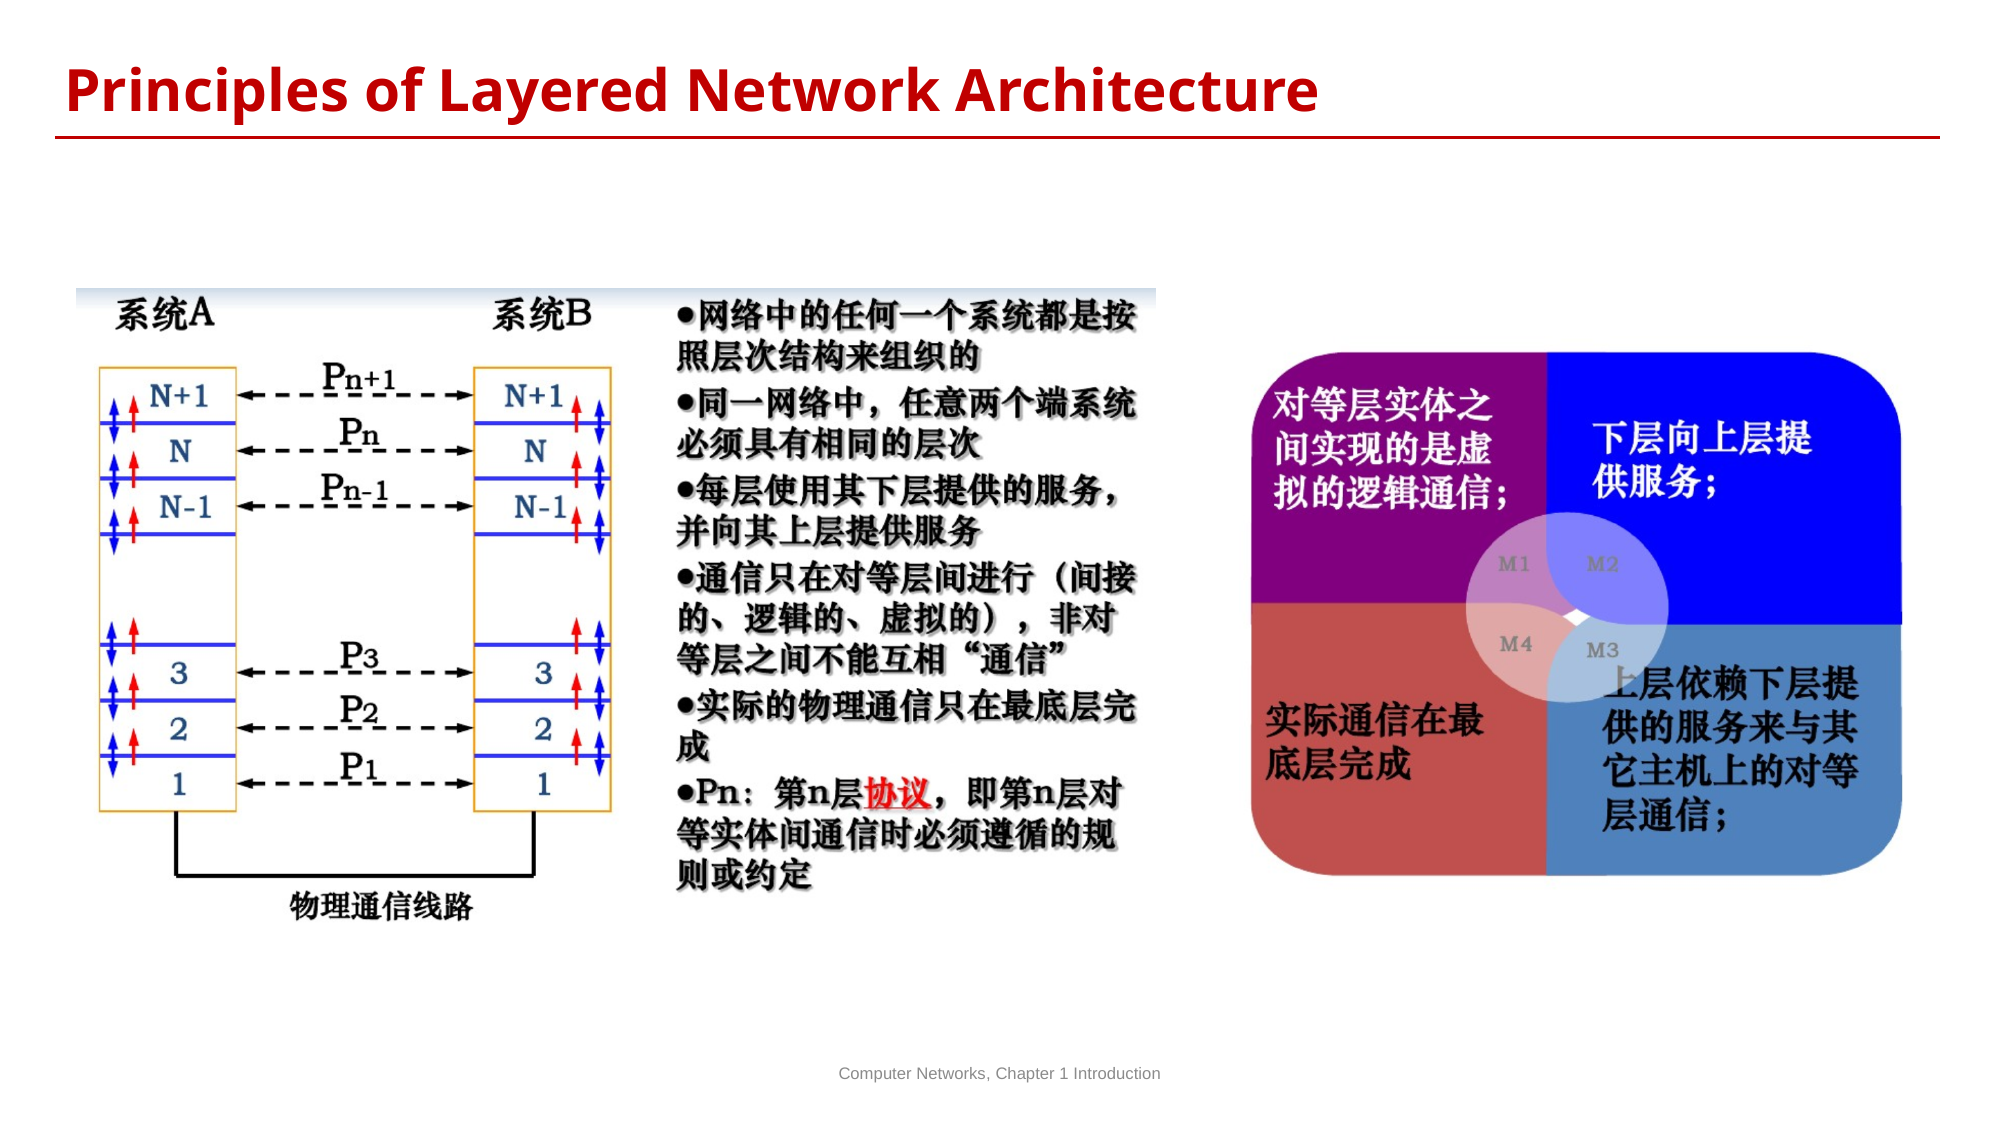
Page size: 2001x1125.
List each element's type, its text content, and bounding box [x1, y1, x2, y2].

picture [1239, 331, 1910, 893]
text_box Principles of Layered Network Architecture [49, 45, 1972, 130]
footer Computer Networks, Chapter 1 Introduction [662, 1042, 1338, 1103]
picture [76, 288, 1156, 935]
